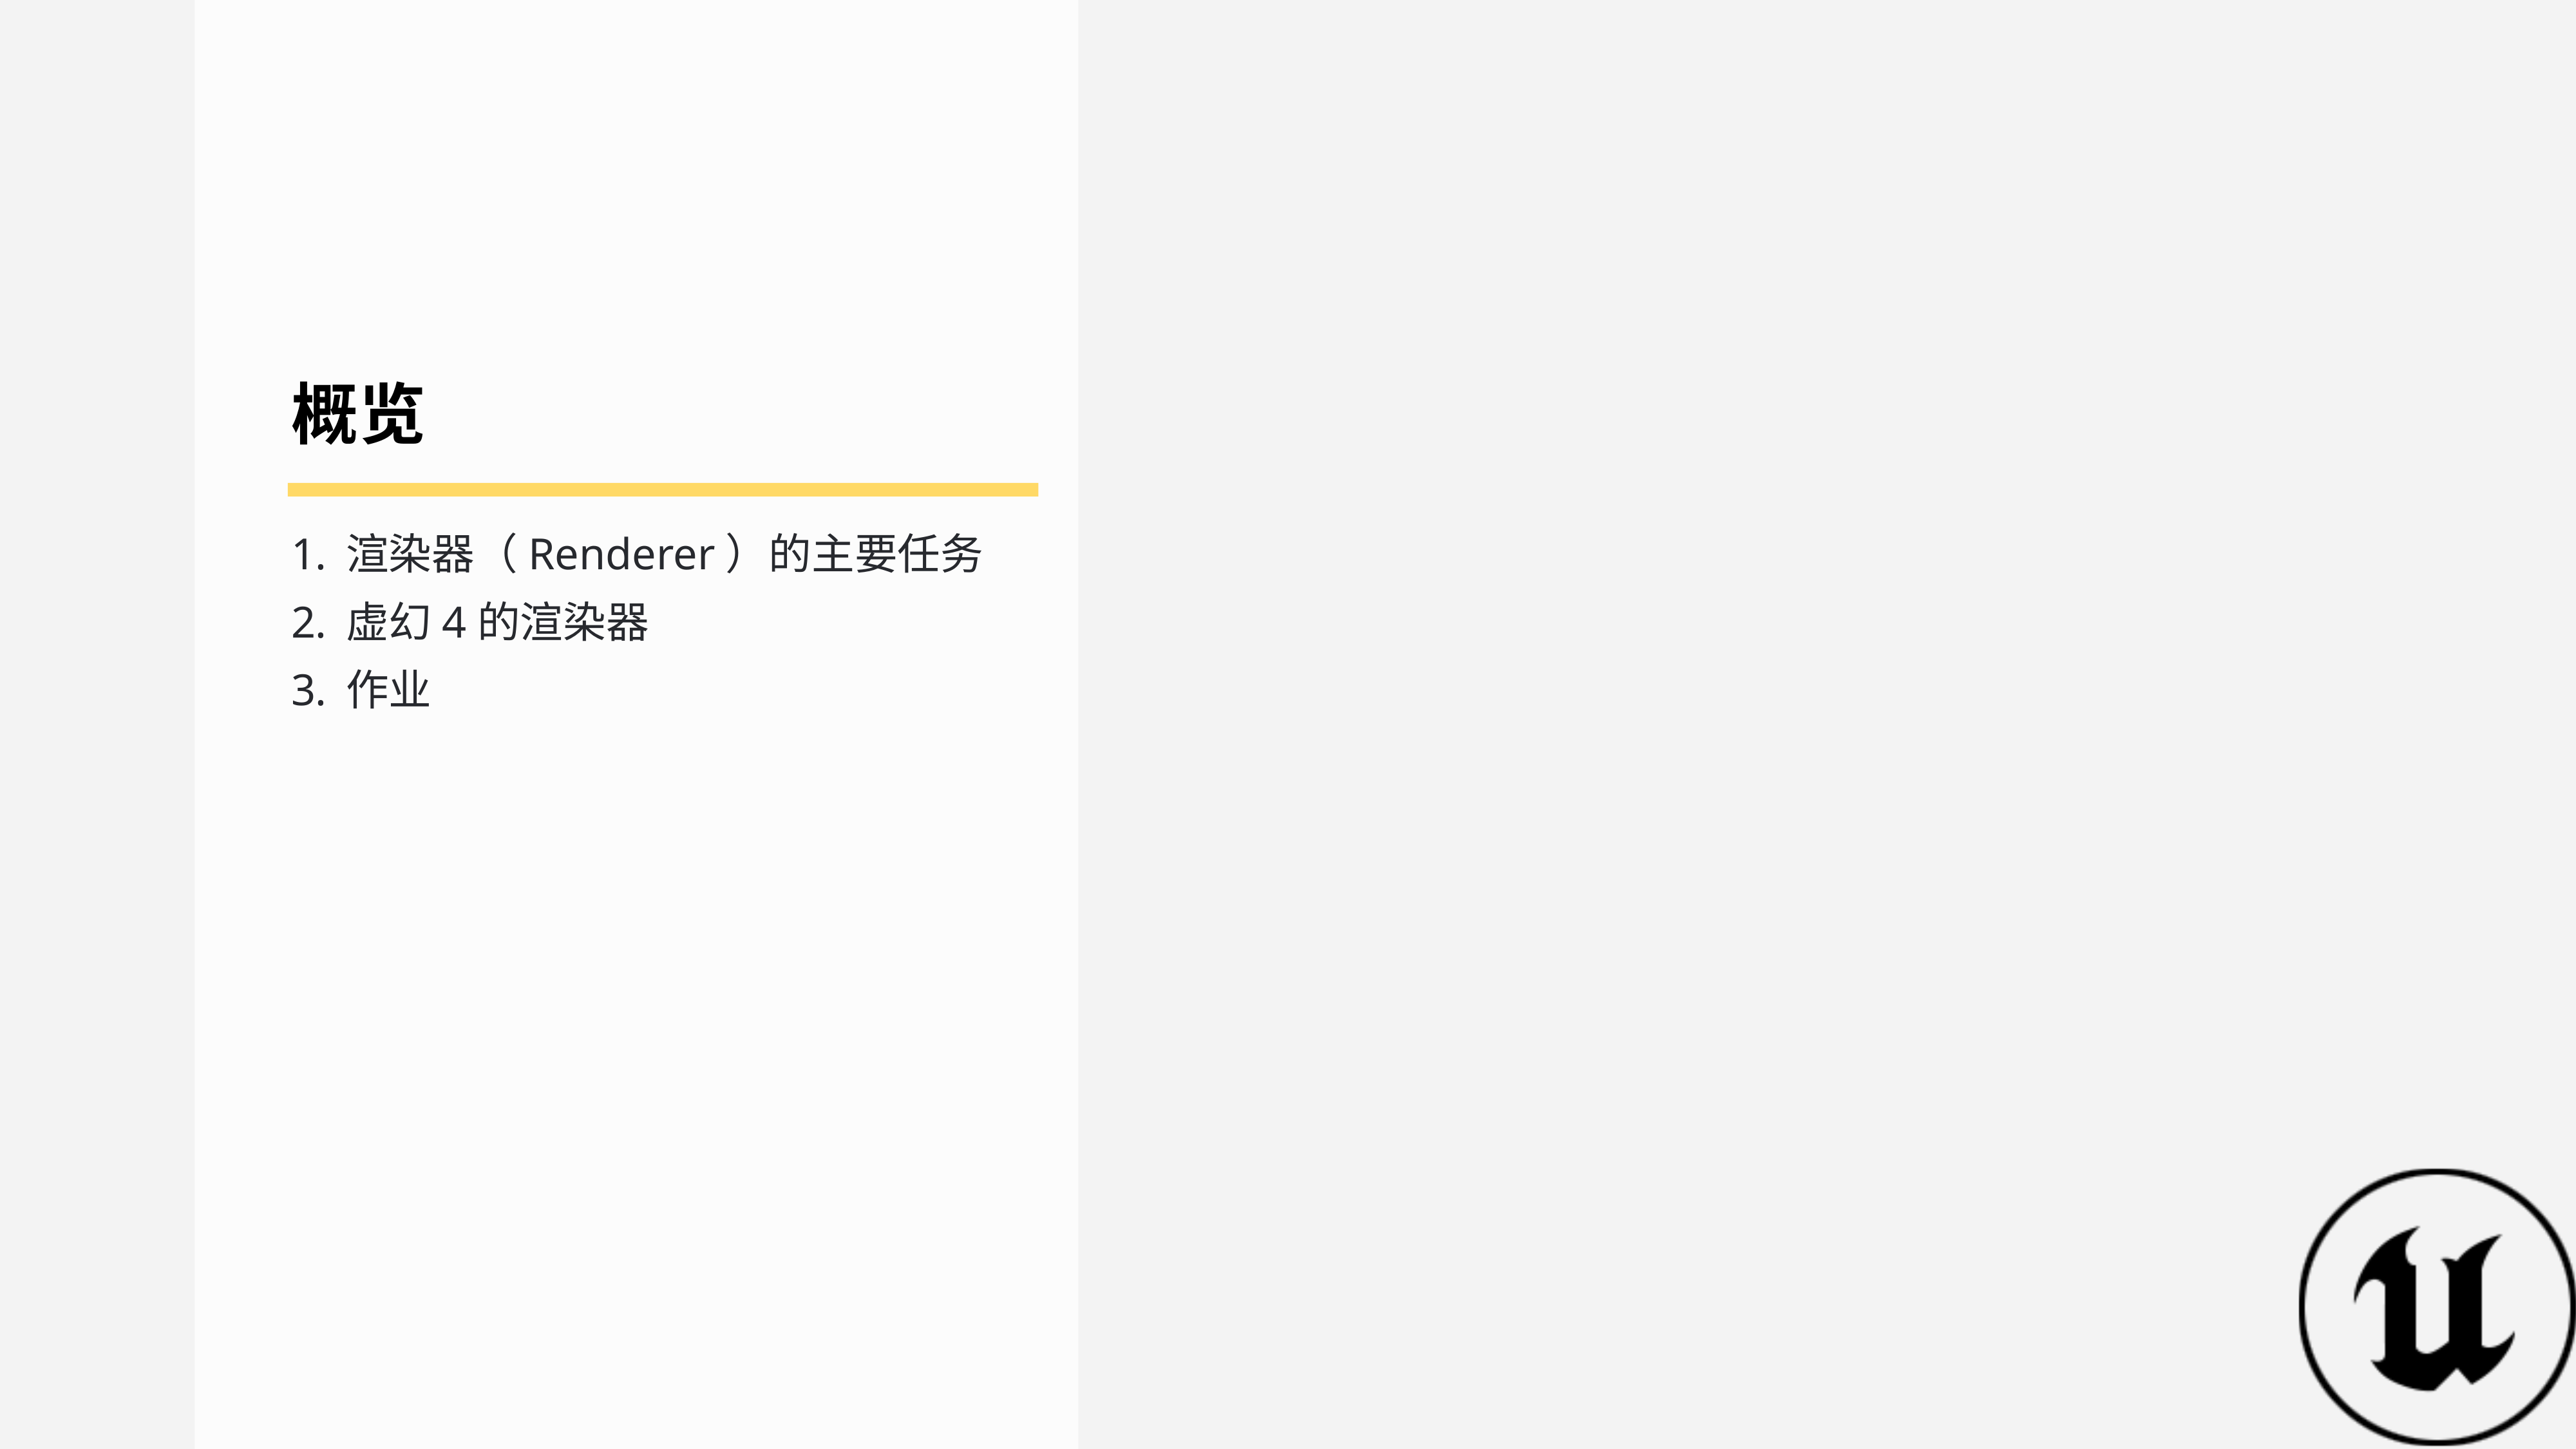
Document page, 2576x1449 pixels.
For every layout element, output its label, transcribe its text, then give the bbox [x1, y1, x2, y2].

text_box 概览 [285, 366, 1037, 458]
text_box 渲染器（Renderer）的主要任务 虚幻4的渲染器 作业 [285, 521, 1037, 719]
picture [2298, 1165, 2576, 1449]
text_box [287, 482, 1039, 497]
text_box [194, 0, 1079, 1449]
